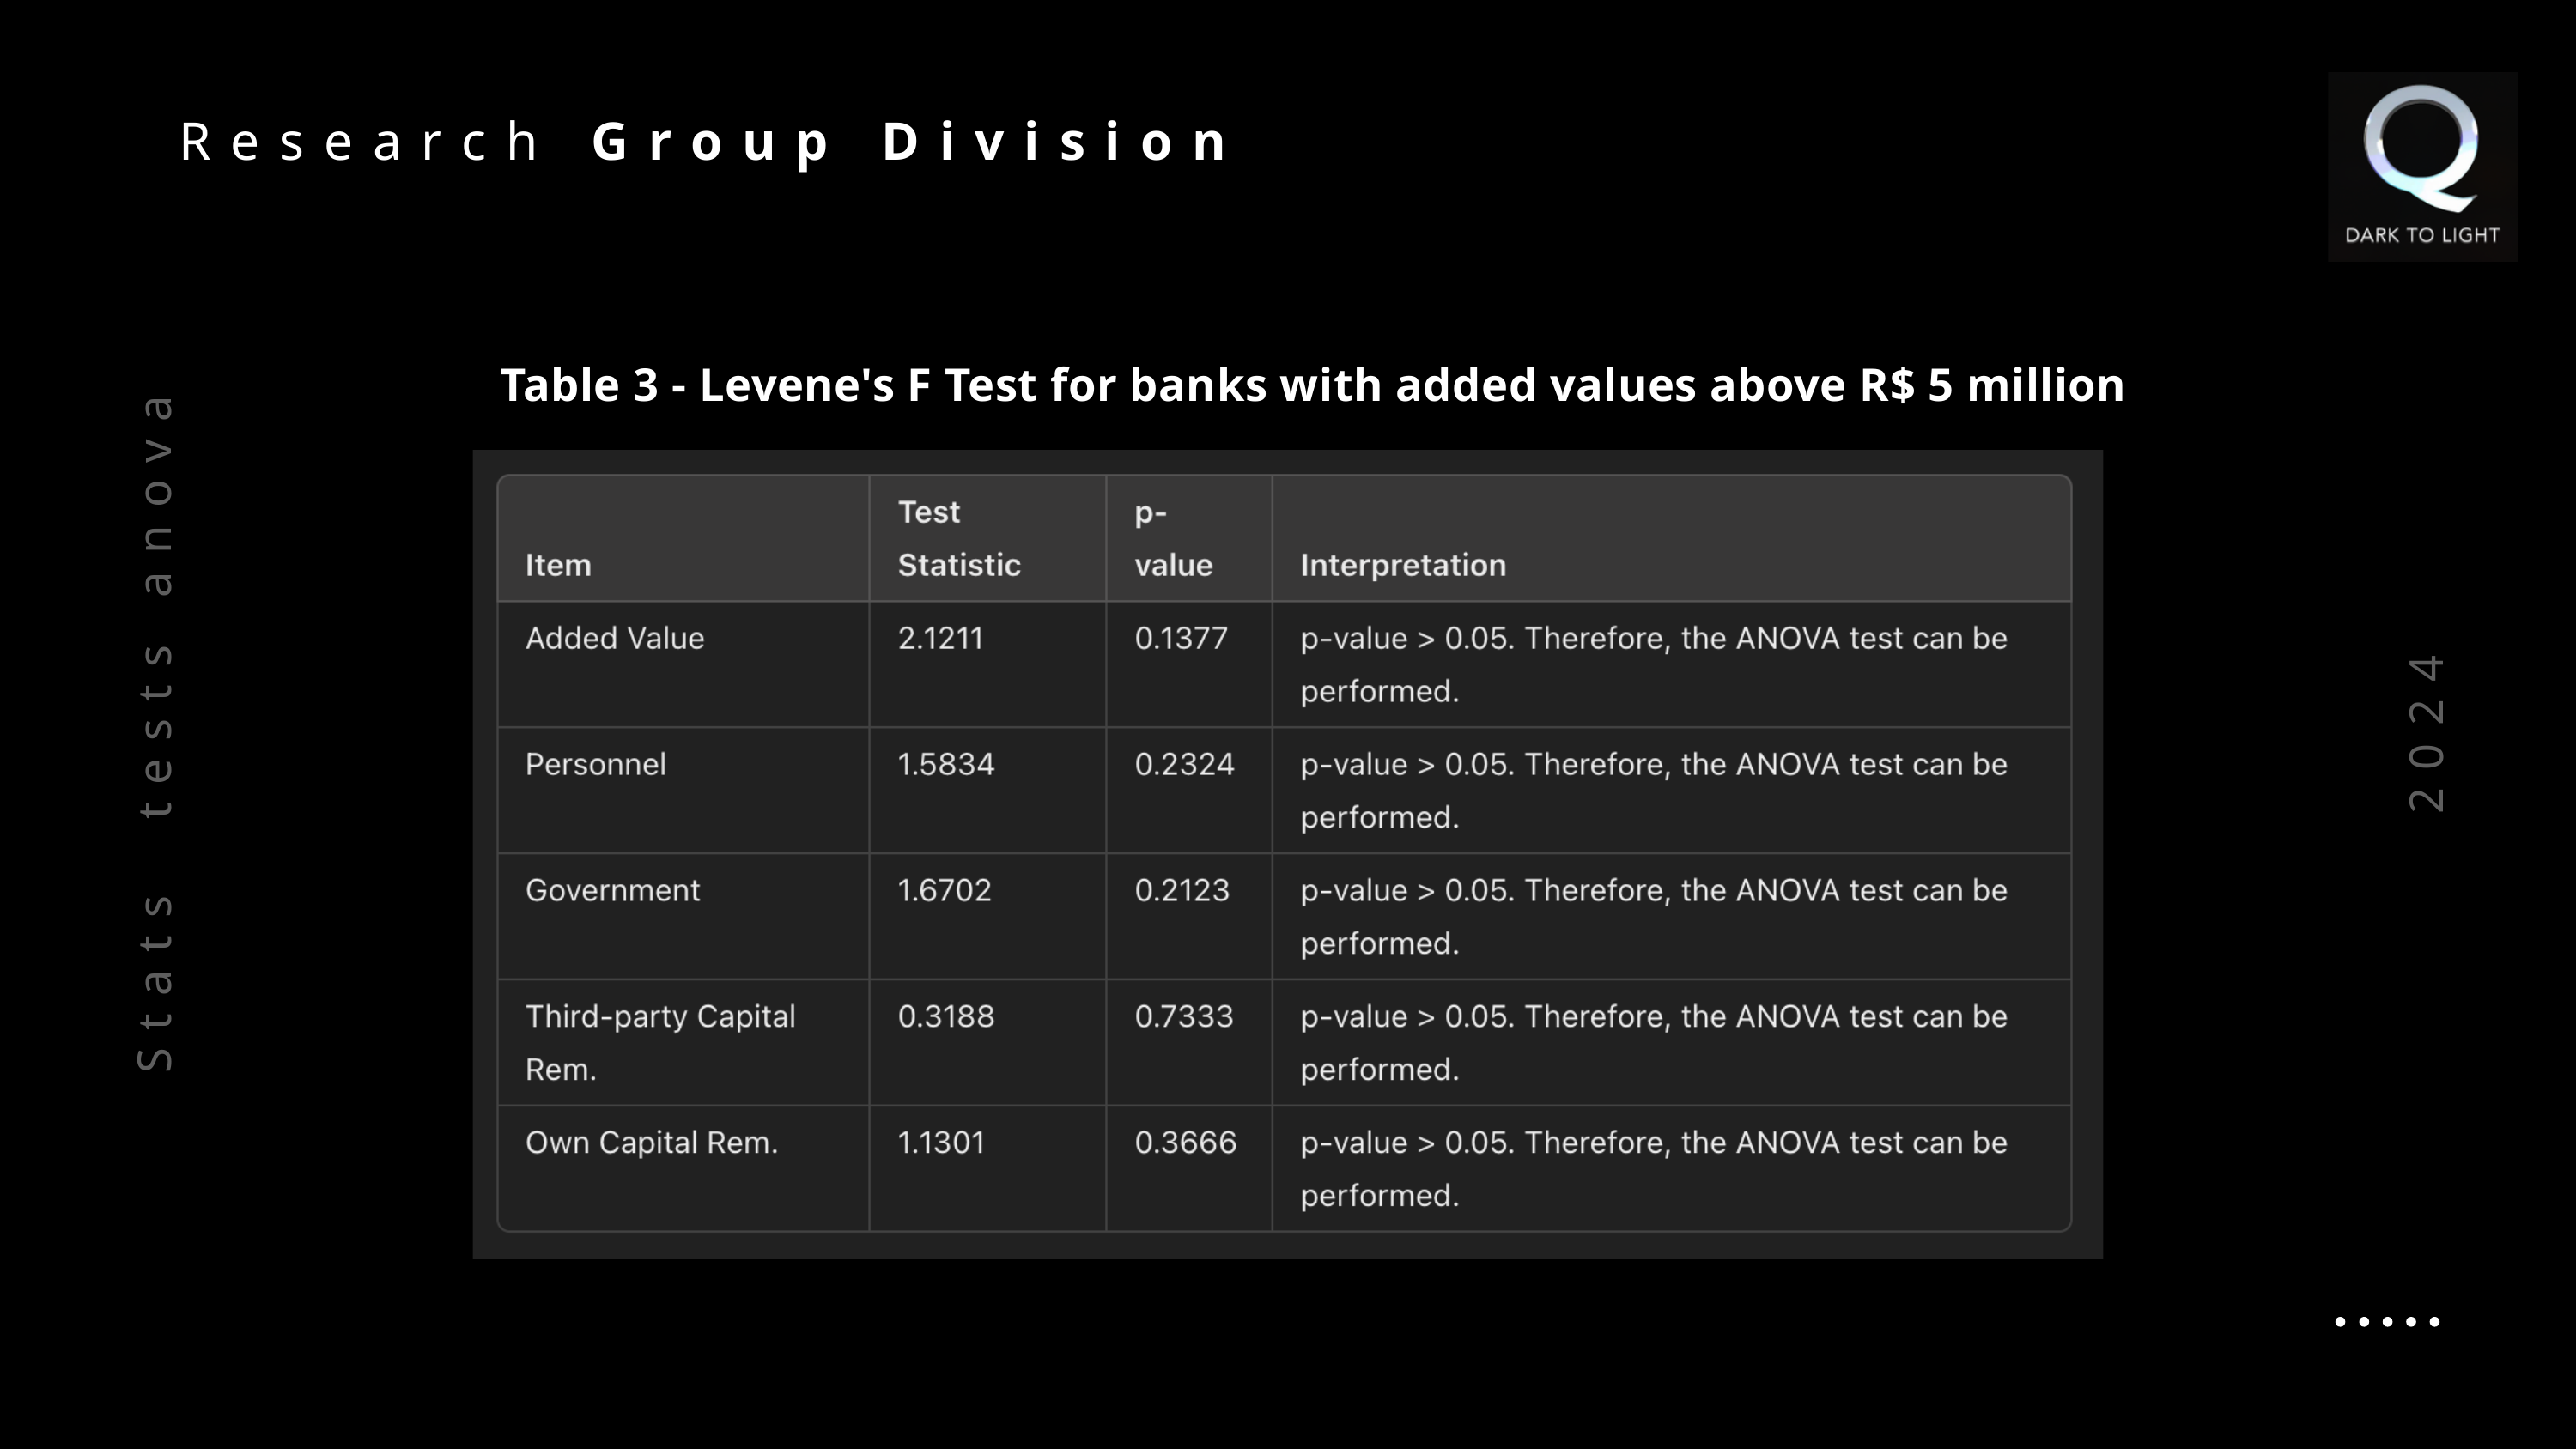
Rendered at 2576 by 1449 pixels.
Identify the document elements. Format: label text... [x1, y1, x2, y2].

text_box [472, 450, 2104, 1259]
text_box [2335, 1316, 2440, 1327]
text_box Research Group Division [179, 97, 1573, 243]
text_box Table 3 - Levene's F Test for banks with added values above R$ 5 million [500, 306, 2432, 622]
text_box [2328, 72, 2518, 262]
text_box 2024 [2387, 318, 2452, 1151]
text_box Stats tests anova [115, 318, 181, 1151]
